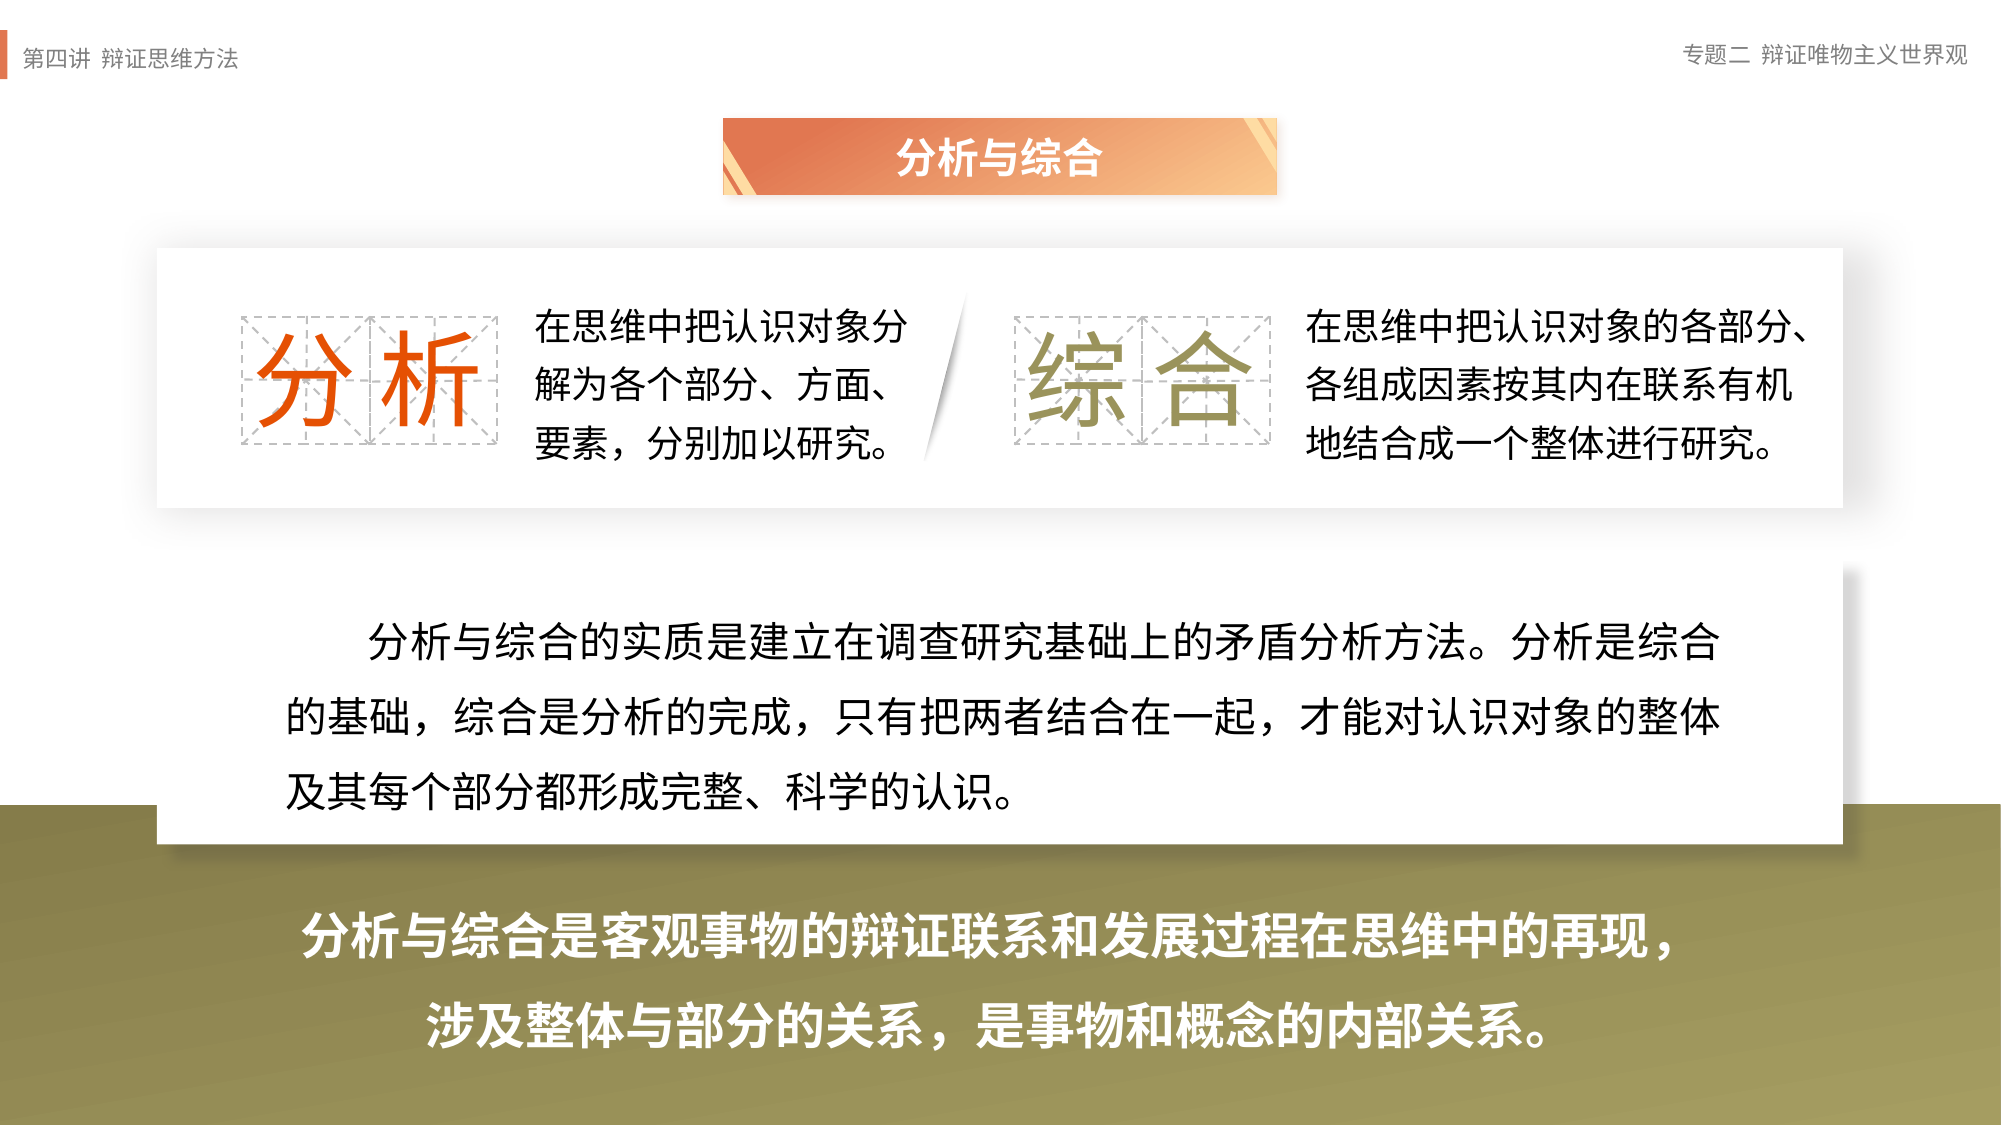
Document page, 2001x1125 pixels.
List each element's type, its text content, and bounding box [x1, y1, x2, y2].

picture [944, 291, 957, 465]
text_box [156, 554, 1844, 845]
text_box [236, 306, 499, 450]
text_box 分析与综合的实质是建立在调查研究基础上的矛盾分析方法。分析是综合的基础，综合是分析的完成，只有把两者结合在一起，才能对认识对象的整体及其每个部分都形成完整、科学的认识。 [270, 583, 1737, 823]
text_box 分析与综合是客观事物的辩证联系和发展过程在思维中的再现， 涉及整体与部分的关系，是事物和概念的内部关系。 [0, 804, 2000, 1125]
text_box 在思维中把认识对象分解为各个部分、方面、要素，分别加以研究。 [519, 281, 927, 472]
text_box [1008, 306, 1272, 450]
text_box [723, 118, 1277, 195]
text_box [156, 247, 1844, 509]
text_box 在思维中把认识对象的各部分、各组成因素按其内在联系有机地结合成一个整体进行研究。 [1290, 281, 1843, 472]
